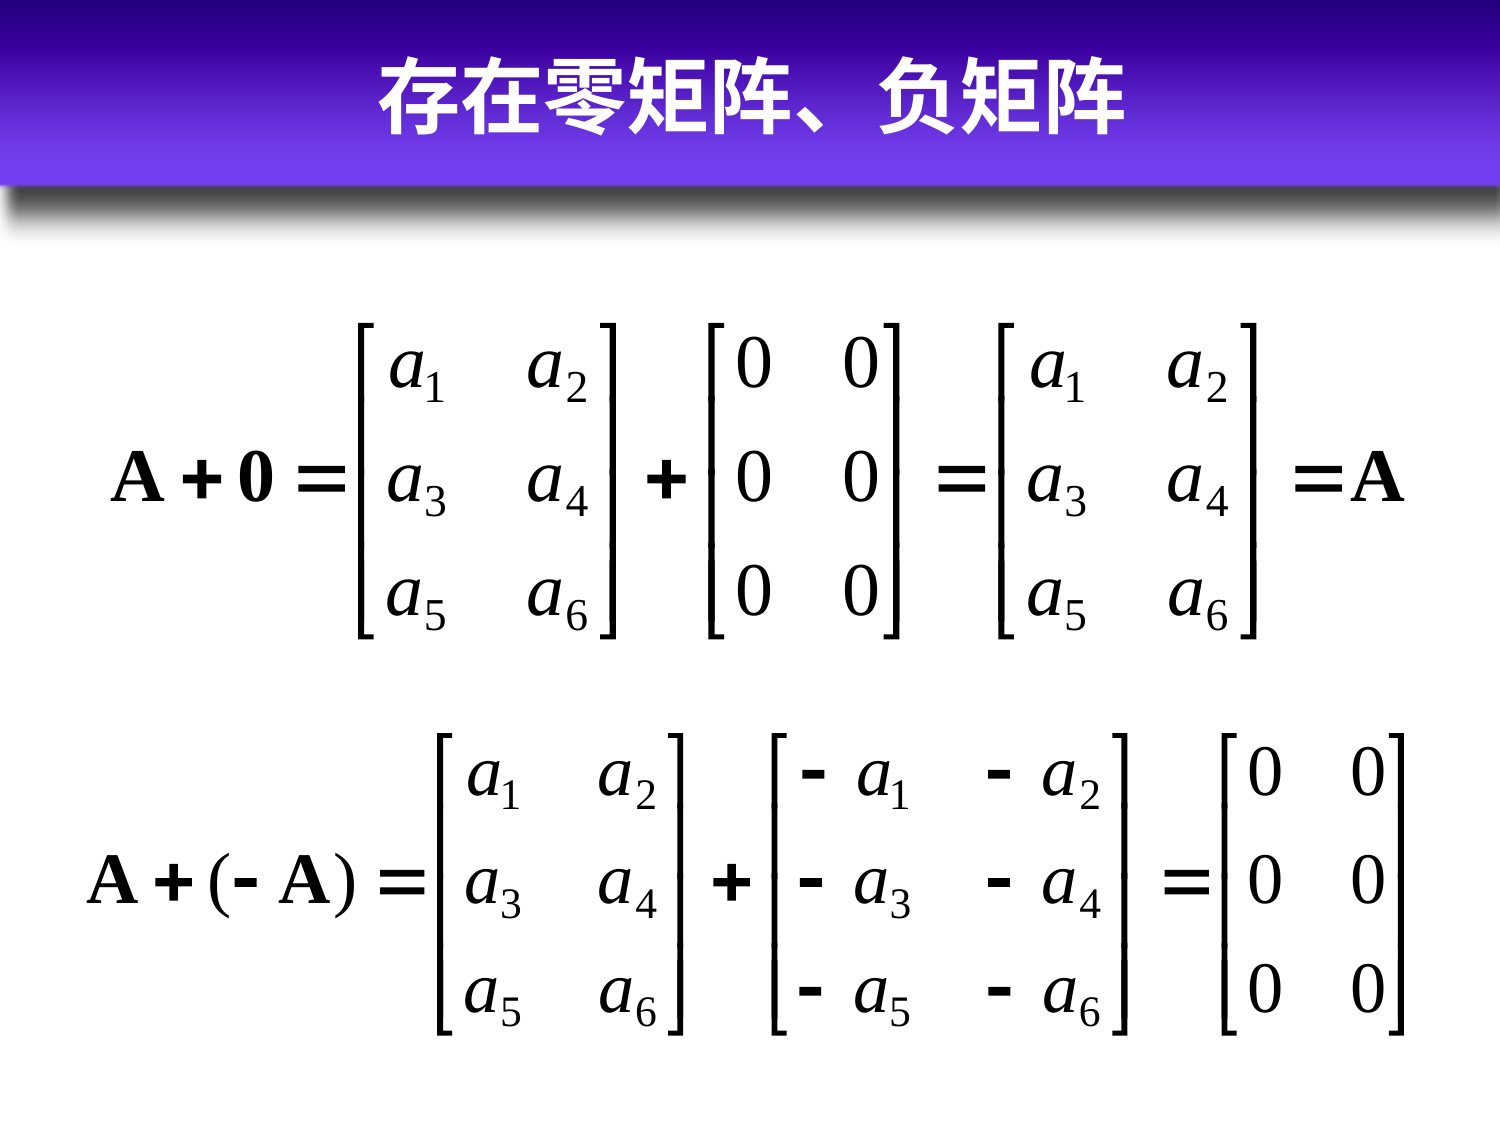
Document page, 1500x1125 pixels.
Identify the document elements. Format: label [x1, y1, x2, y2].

picture [0, 0, 1500, 280]
list [99, 314, 1418, 654]
text_box [76, 724, 1431, 1049]
